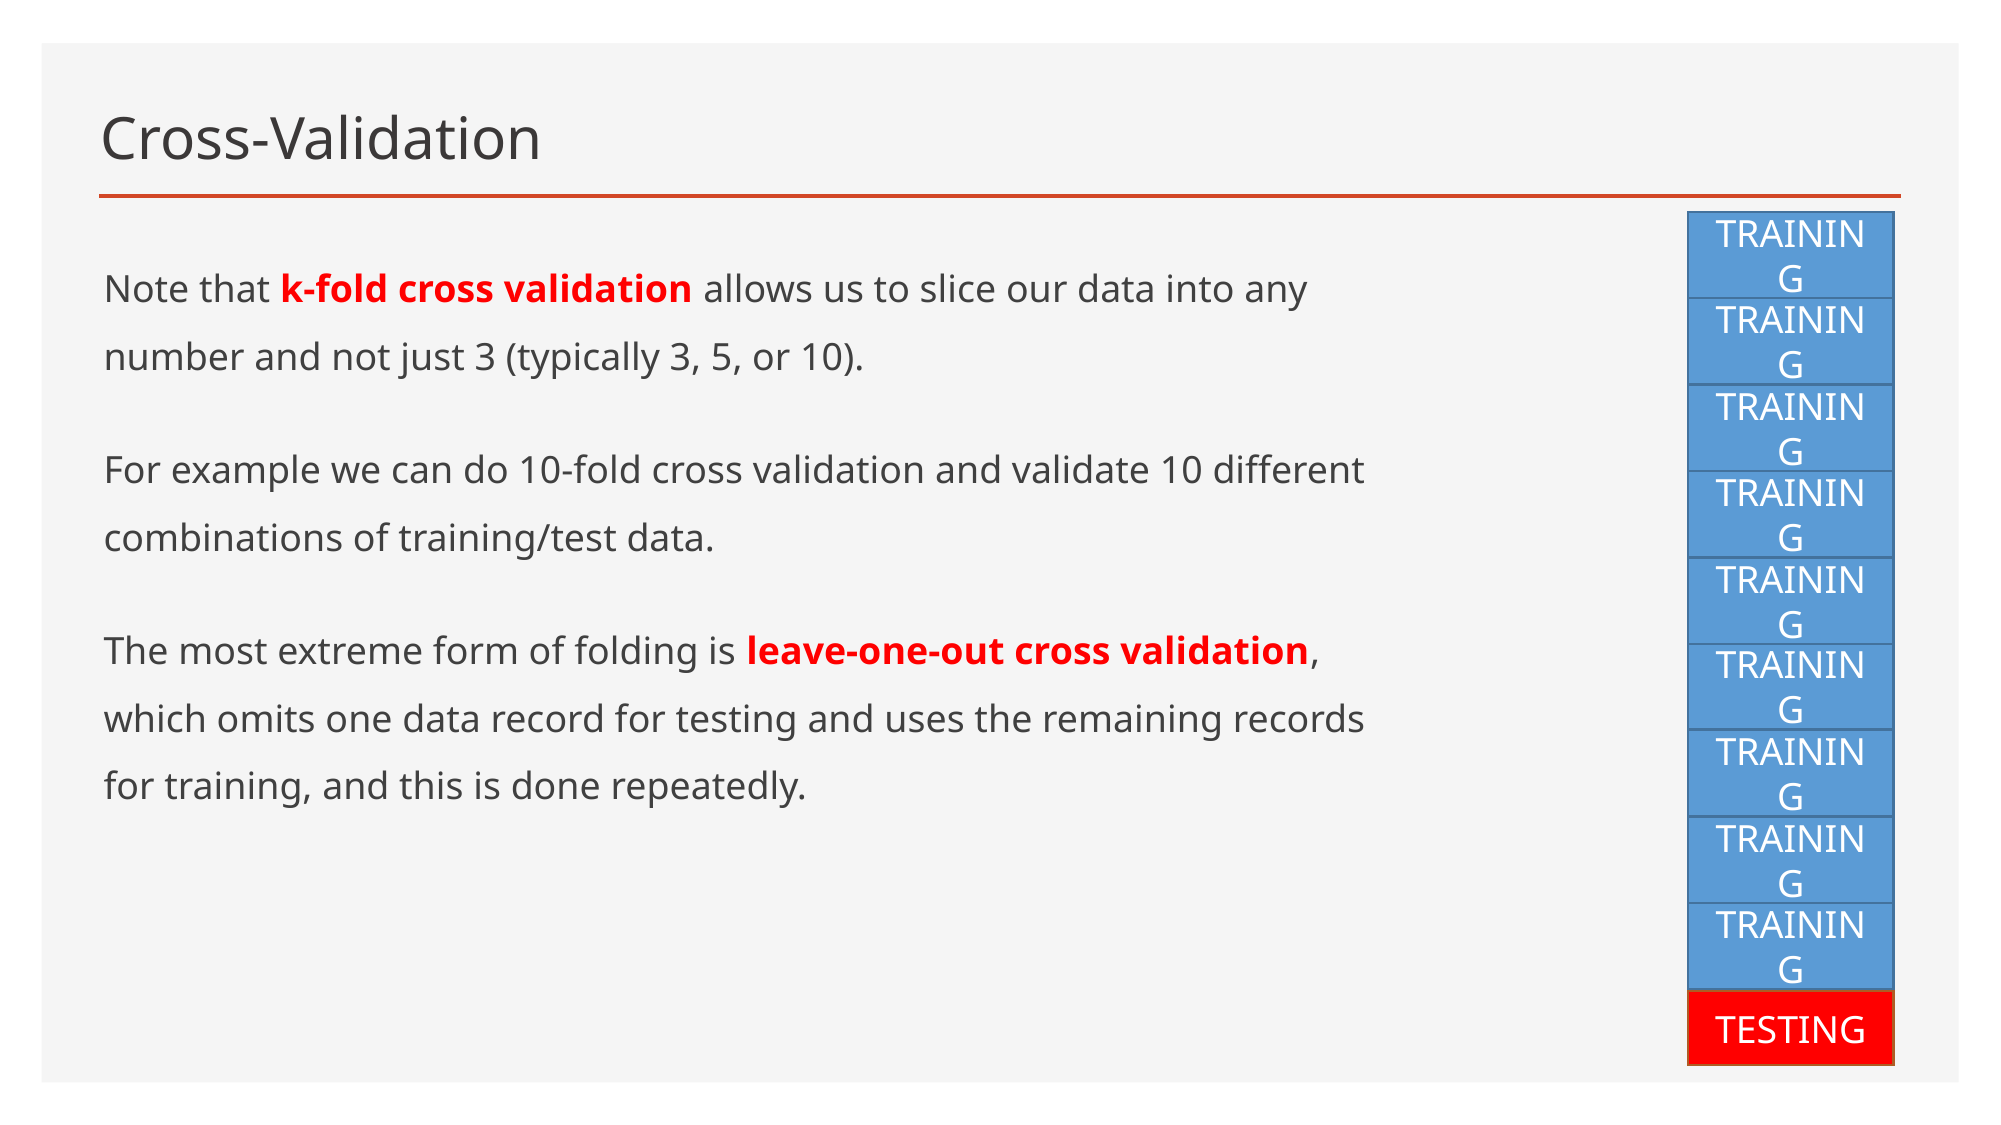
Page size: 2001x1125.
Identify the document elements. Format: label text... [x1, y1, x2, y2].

text_box TRAINING [1687, 472, 1895, 558]
list Note that k-fold cross validation allows us to slice our data into any number and not just 3 (typically 3, 5, or 10). For example we can do 10-fold cross validation and validate 10 different combinations of training/test data. The most extreme form of folding is leave-one-out cross validation, which omits one data record for testing and uses the remaining records for training, and this is done repeatedly. [88, 235, 1422, 1045]
text_box TRAINING [1687, 817, 1895, 904]
text_box TRAINING [1687, 904, 1895, 990]
text_box TRAINING [1687, 385, 1895, 472]
text_box TESTING [1687, 990, 1895, 1066]
text_box TRAINING [1687, 645, 1895, 730]
text_box TRAINING [1687, 730, 1895, 817]
title Cross-Validation [85, 73, 1214, 179]
text_box TRAINING [1687, 558, 1895, 645]
text_box TRAINING [1687, 299, 1895, 385]
text_box TRAINING [1687, 211, 1895, 299]
